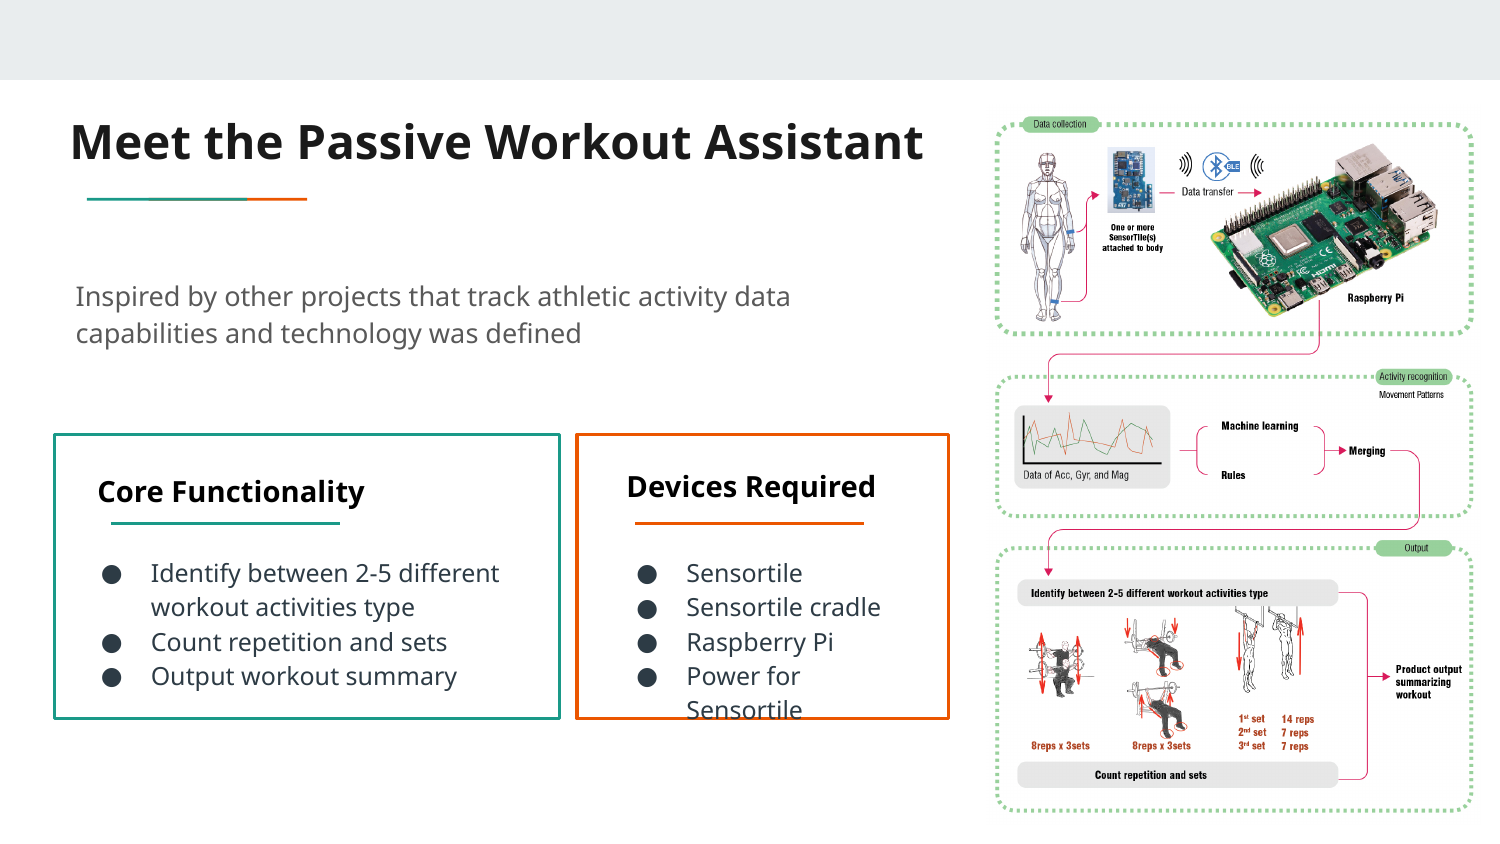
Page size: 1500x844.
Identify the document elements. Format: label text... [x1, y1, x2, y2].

picture [986, 104, 1482, 825]
title Meet the Passive Workout Assistant [54, 96, 1316, 185]
text_box [54, 434, 560, 719]
text_box Core Functionality [82, 458, 419, 524]
text_box [576, 434, 949, 719]
text_box Sensortile Sensortile cradle Raspberry Pi Power for Sensortile [596, 537, 927, 740]
text_box Identify between 2-5 different workout activities type Count repetition and sets Output workout summary [60, 537, 553, 706]
text_box Devices Required [611, 453, 949, 519]
text_box Inspired by other projects that track athletic activity data capabilities and technology was defined [60, 259, 919, 364]
